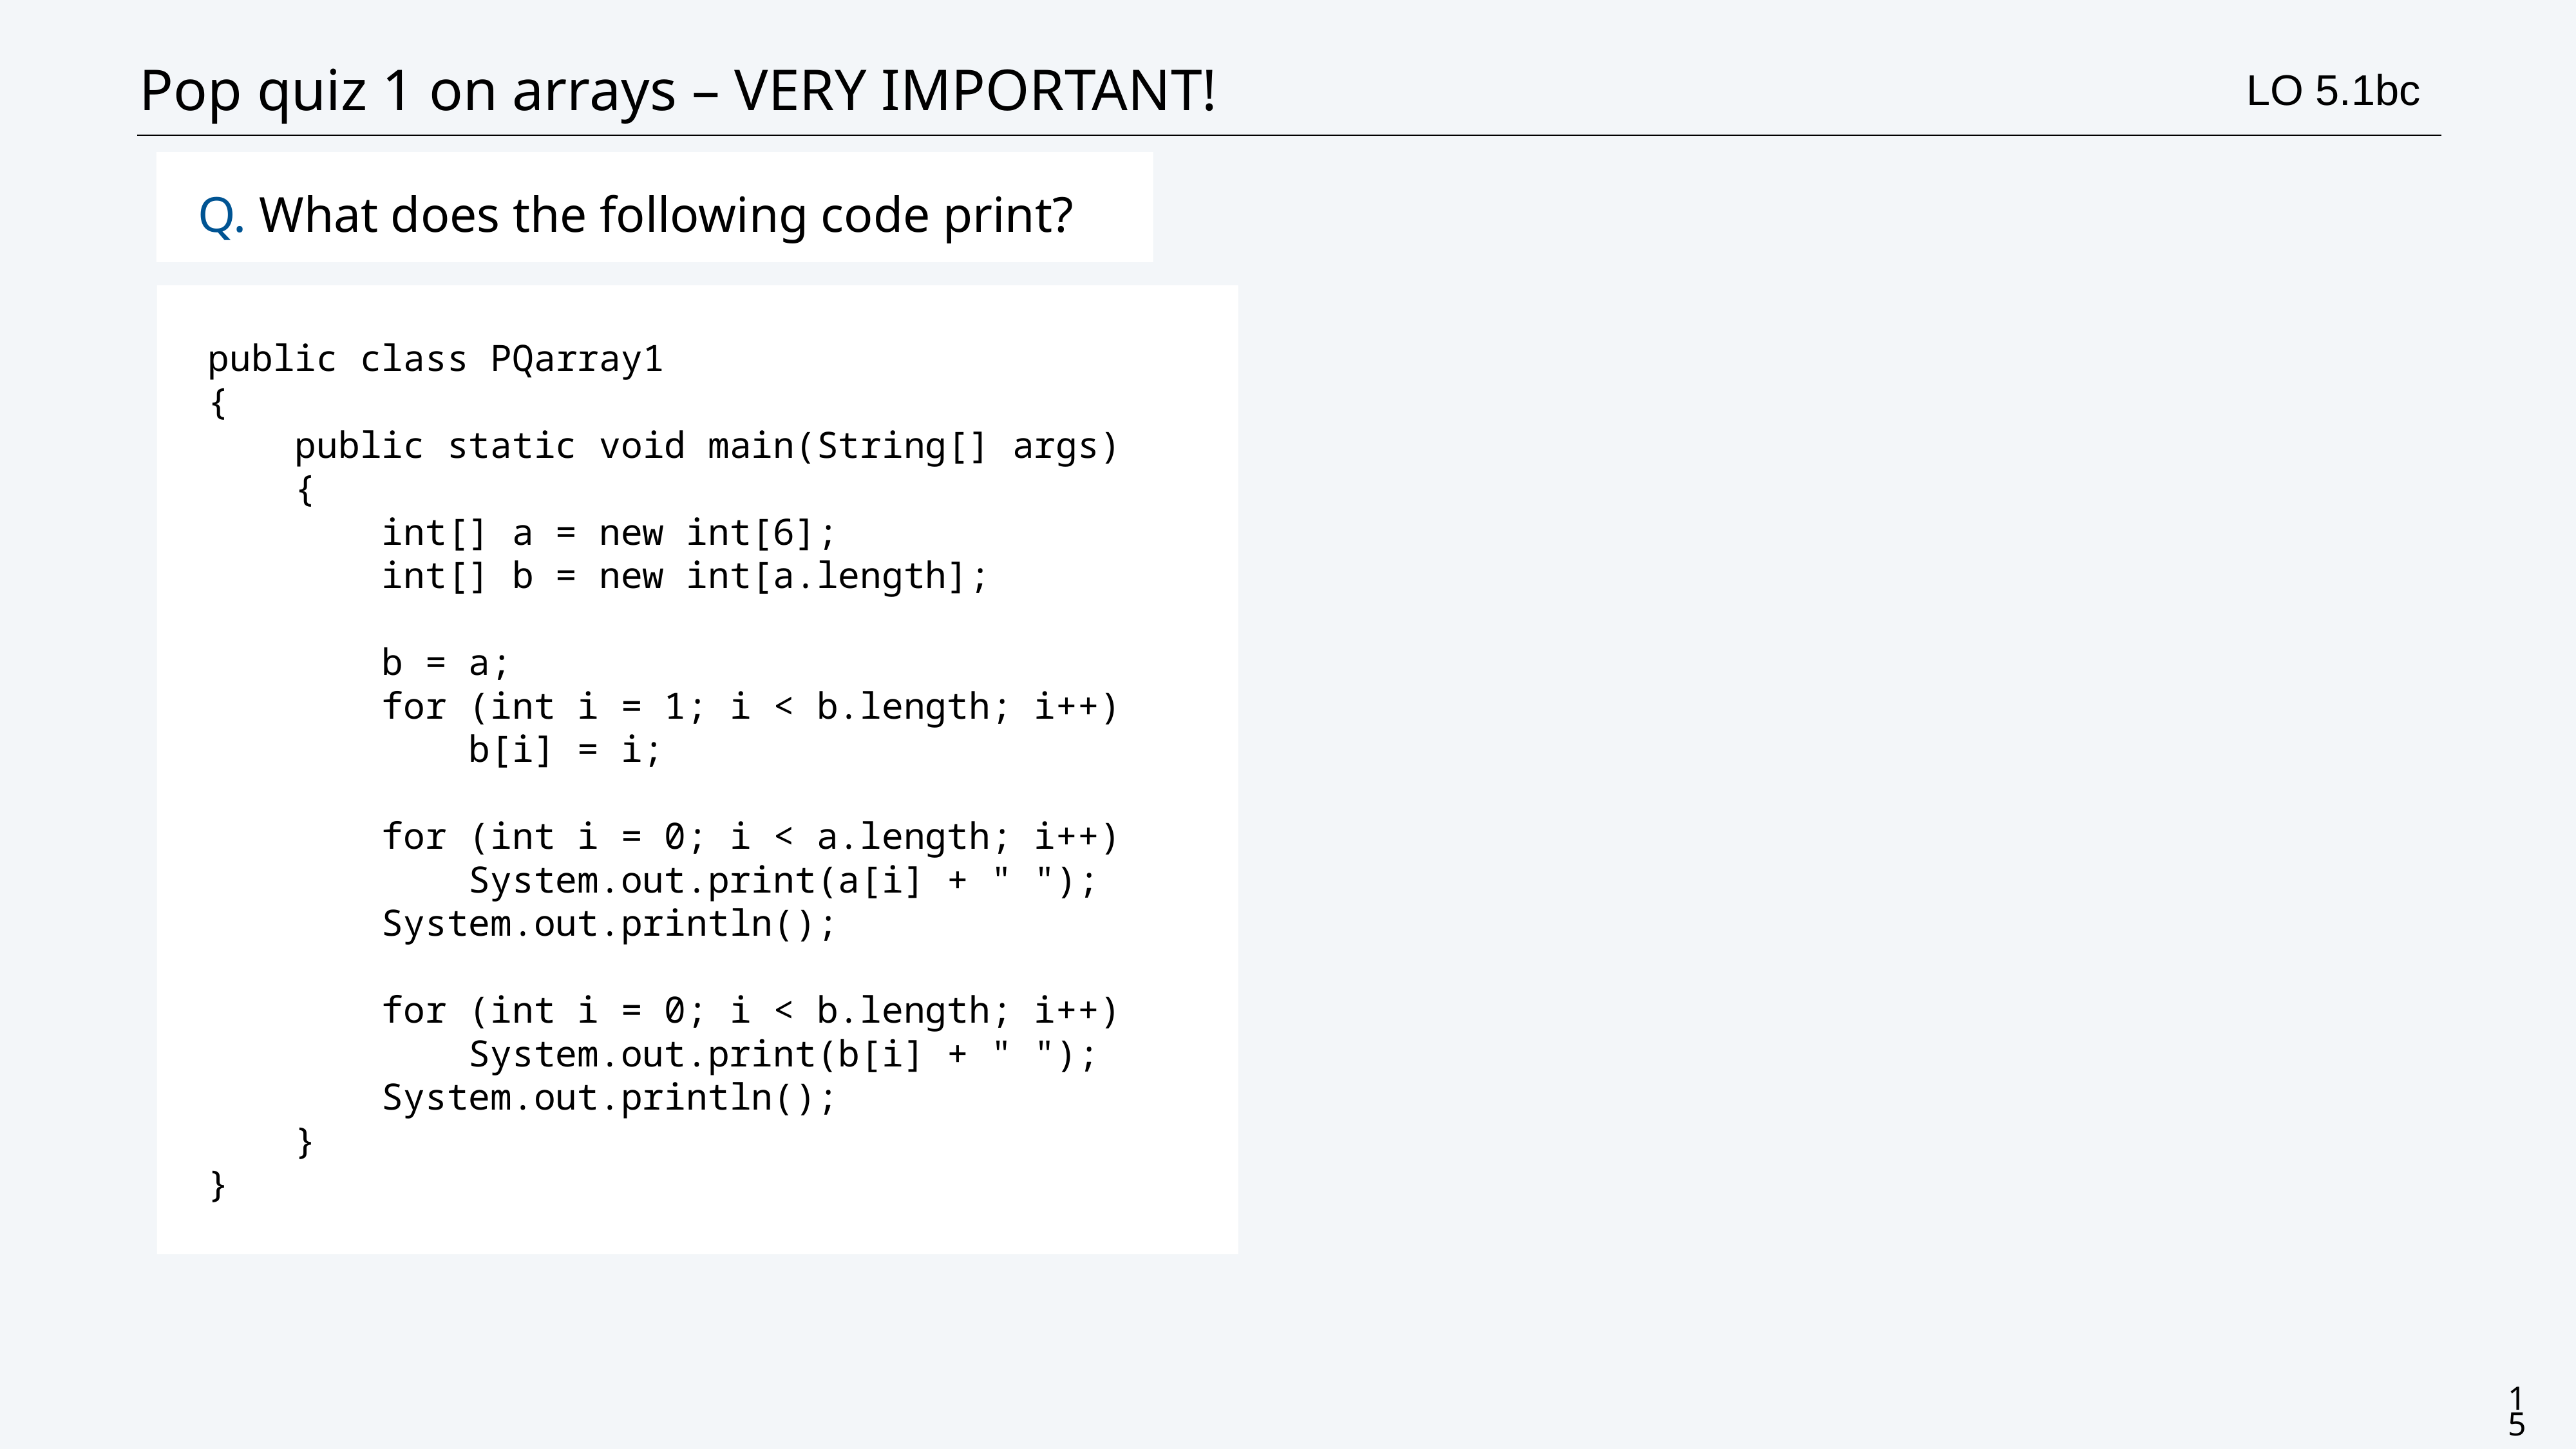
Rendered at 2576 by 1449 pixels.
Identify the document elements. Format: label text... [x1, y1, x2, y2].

text_box public class PQarray1 { public static void main(String[] args) { int[] a = new int[6]; int[] b = new int[a.length]; b = a; for (int i = 1; i < b.length; i++) b[i] = i; for (int i = 0; i < a.length; i++) System.out.print(a[i] + " "); System.out.println(); for (int i = 0; i < b.length; i++) System.out.print(b[i] + " "); System.out.println(); } } [156, 285, 1238, 1255]
title Pop quiz 1 on arrays – VERY IMPORTANT! [133, 39, 2320, 136]
slide_number 15 [2503, 1379, 2546, 1426]
text_box LO 5.1bc [2241, 57, 2530, 119]
list Q. What does the following code print? [156, 151, 1154, 263]
